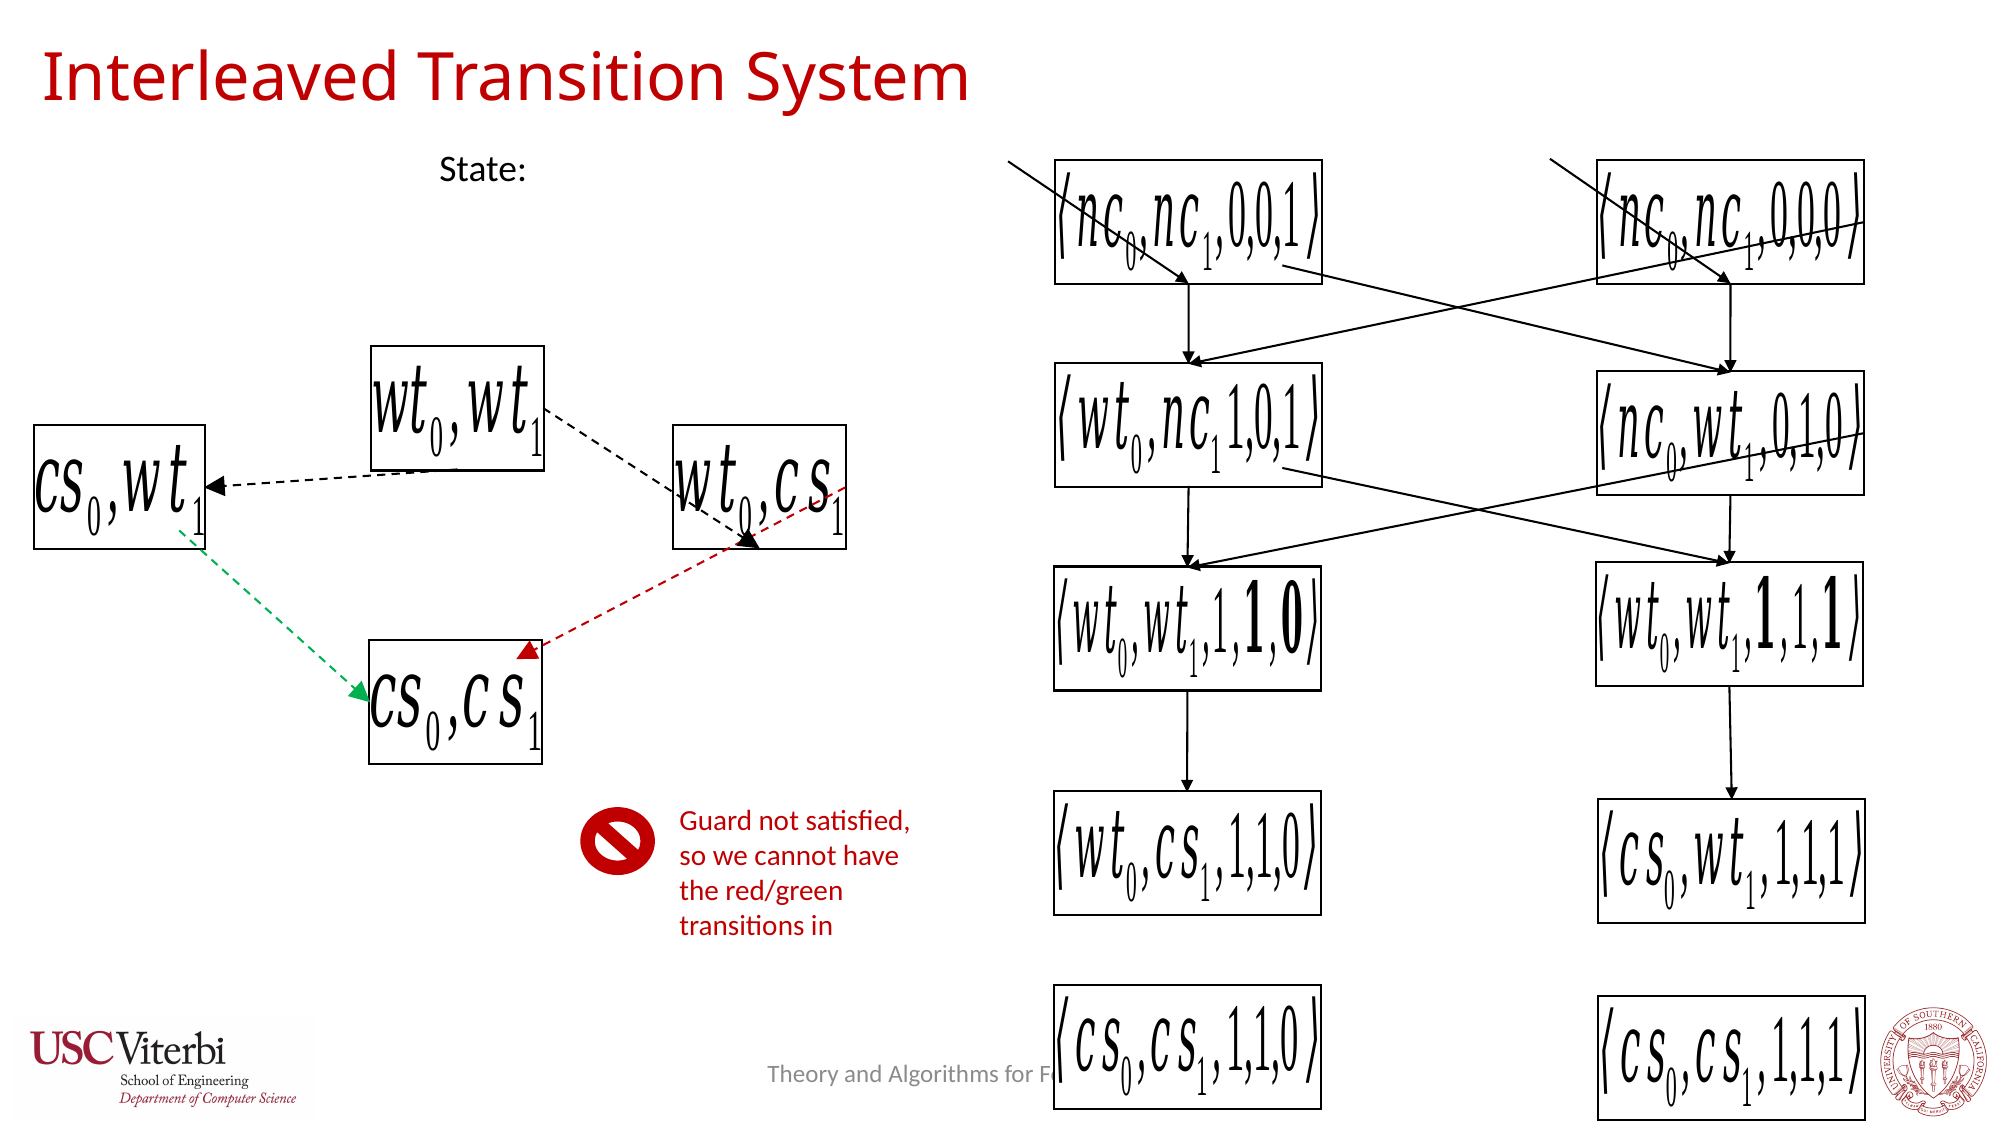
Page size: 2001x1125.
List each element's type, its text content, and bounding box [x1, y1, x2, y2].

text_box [1549, 158, 1598, 223]
picture [12, 1014, 316, 1119]
picture [1879, 1002, 1988, 1119]
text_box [34, 346, 846, 764]
footer Theory and Algorithms for Formal Verification [662, 1042, 1338, 1103]
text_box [1187, 476, 1637, 568]
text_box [1282, 467, 1730, 564]
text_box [1282, 265, 1731, 373]
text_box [1007, 161, 1056, 223]
text_box [580, 807, 655, 876]
title Interleaved Transition System [27, 18, 1819, 141]
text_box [1188, 265, 1637, 364]
slide_number 36 [1684, 1042, 1863, 1103]
